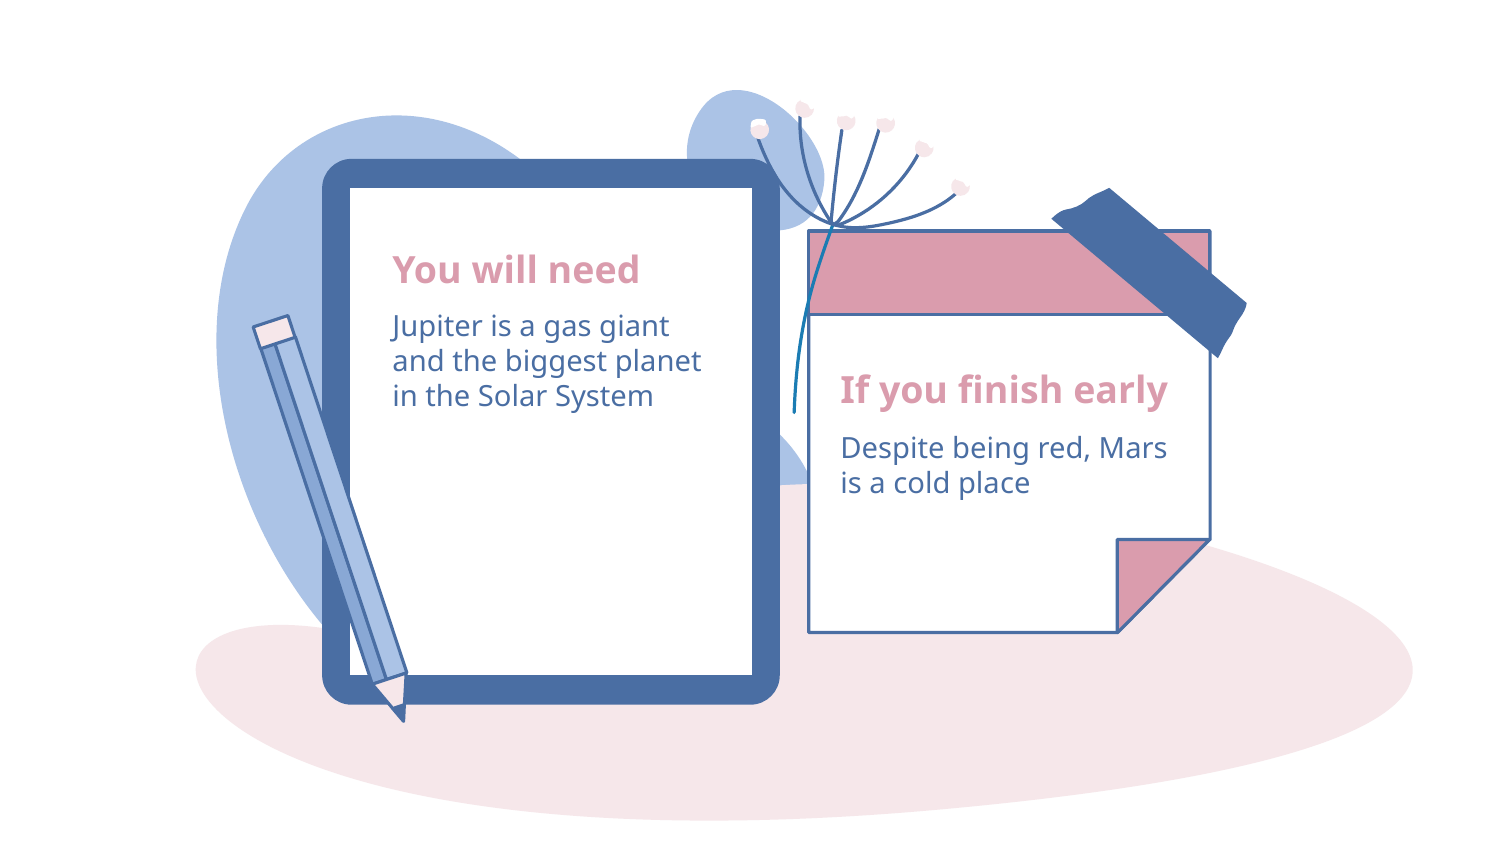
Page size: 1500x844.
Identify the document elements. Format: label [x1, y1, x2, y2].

text_box [749, 96, 973, 415]
text_box [1051, 187, 1159, 229]
text_box [808, 230, 1211, 633]
text_box [321, 158, 781, 705]
text_box [252, 315, 408, 722]
text_box [1215, 276, 1247, 359]
